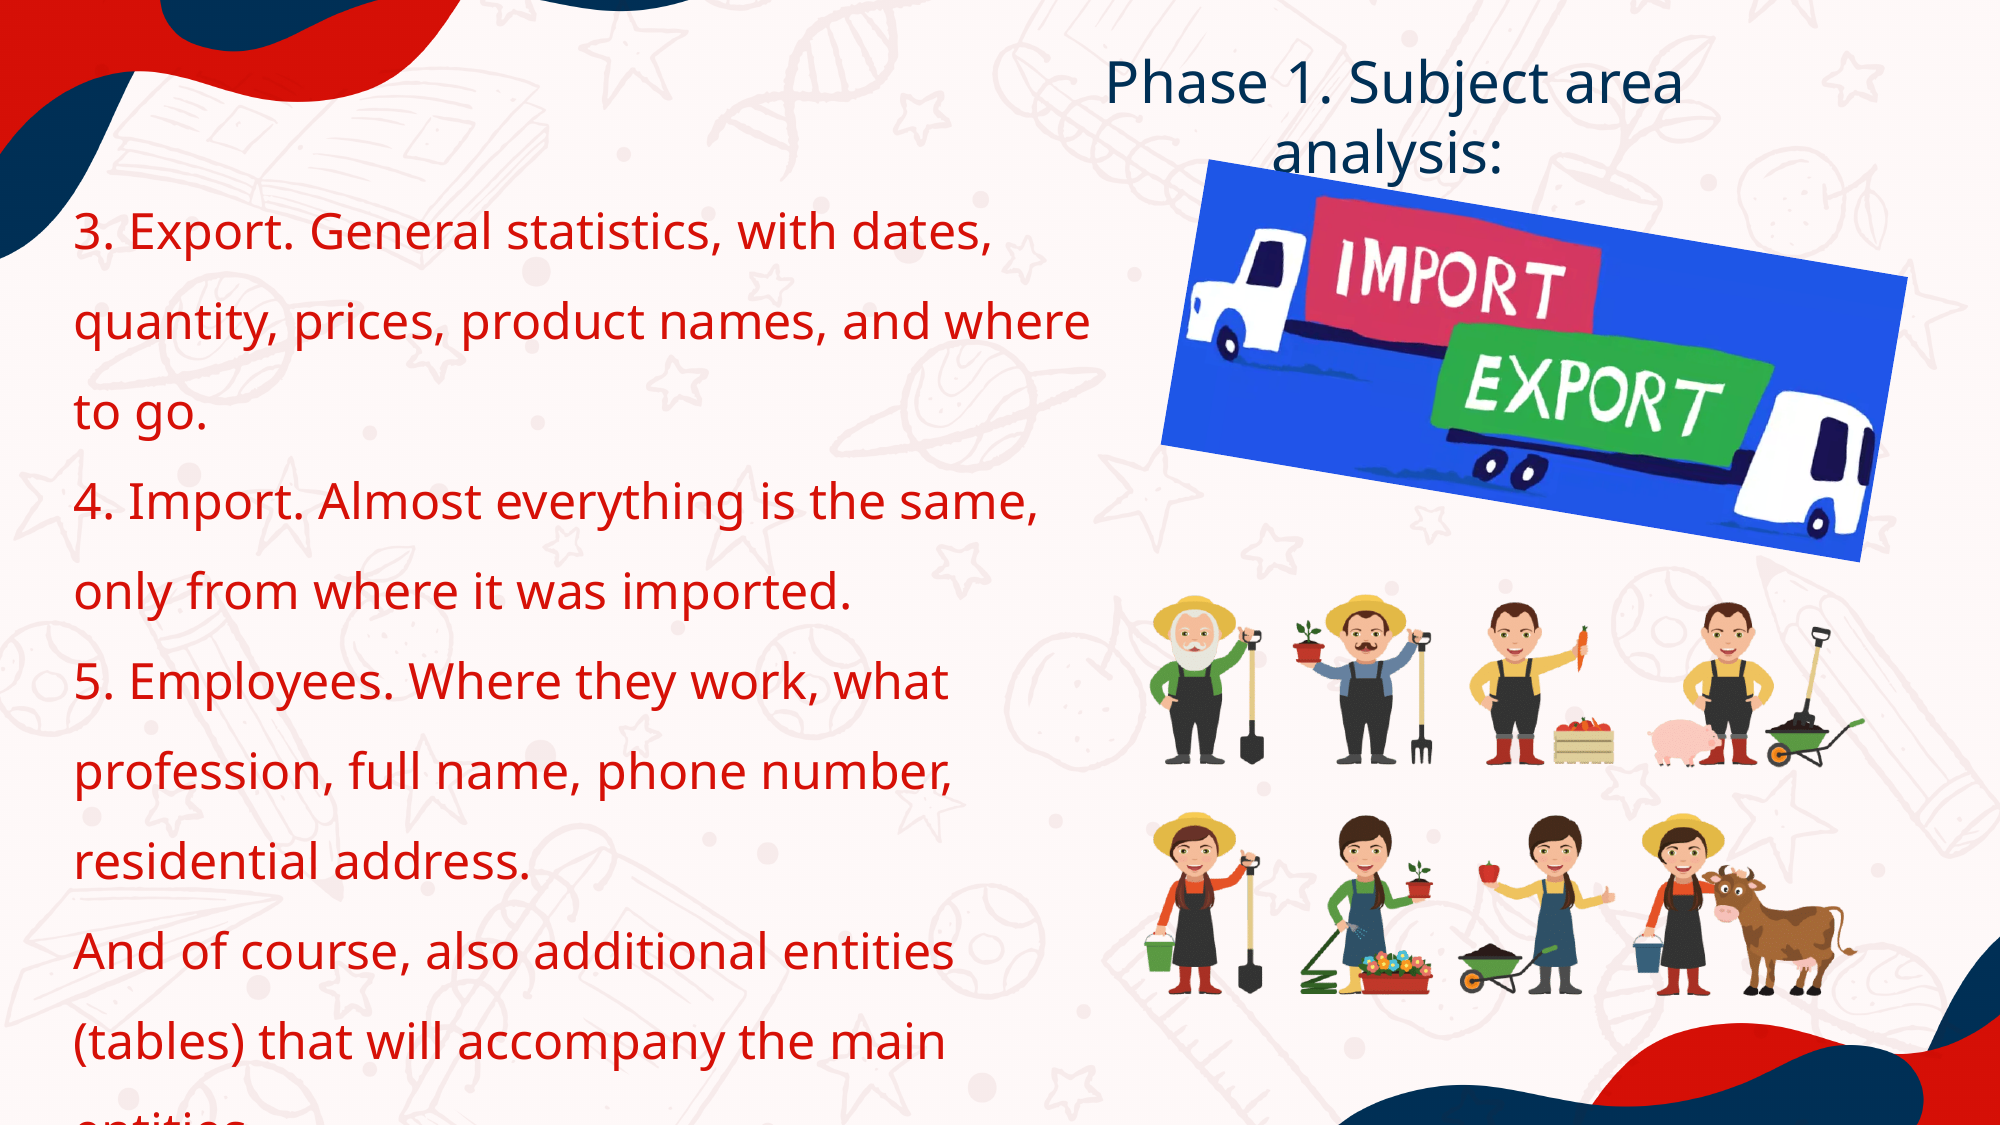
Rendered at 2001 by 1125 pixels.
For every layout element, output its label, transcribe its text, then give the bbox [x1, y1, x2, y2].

text_box 3. Export. General statistics, with dates, quantity, prices, product names, and where to go. 4. Import. Almost everything is the same, only from where it was imported. 5. Employees. Where they work, what profession, full name, phone number, residential address. And of course, also additional entities (tables) that will accompany the main entities. [58, 162, 1147, 1125]
text_box Phase 1. Subject area analysis: [981, 37, 1810, 192]
picture [0, 0, 2000, 1125]
